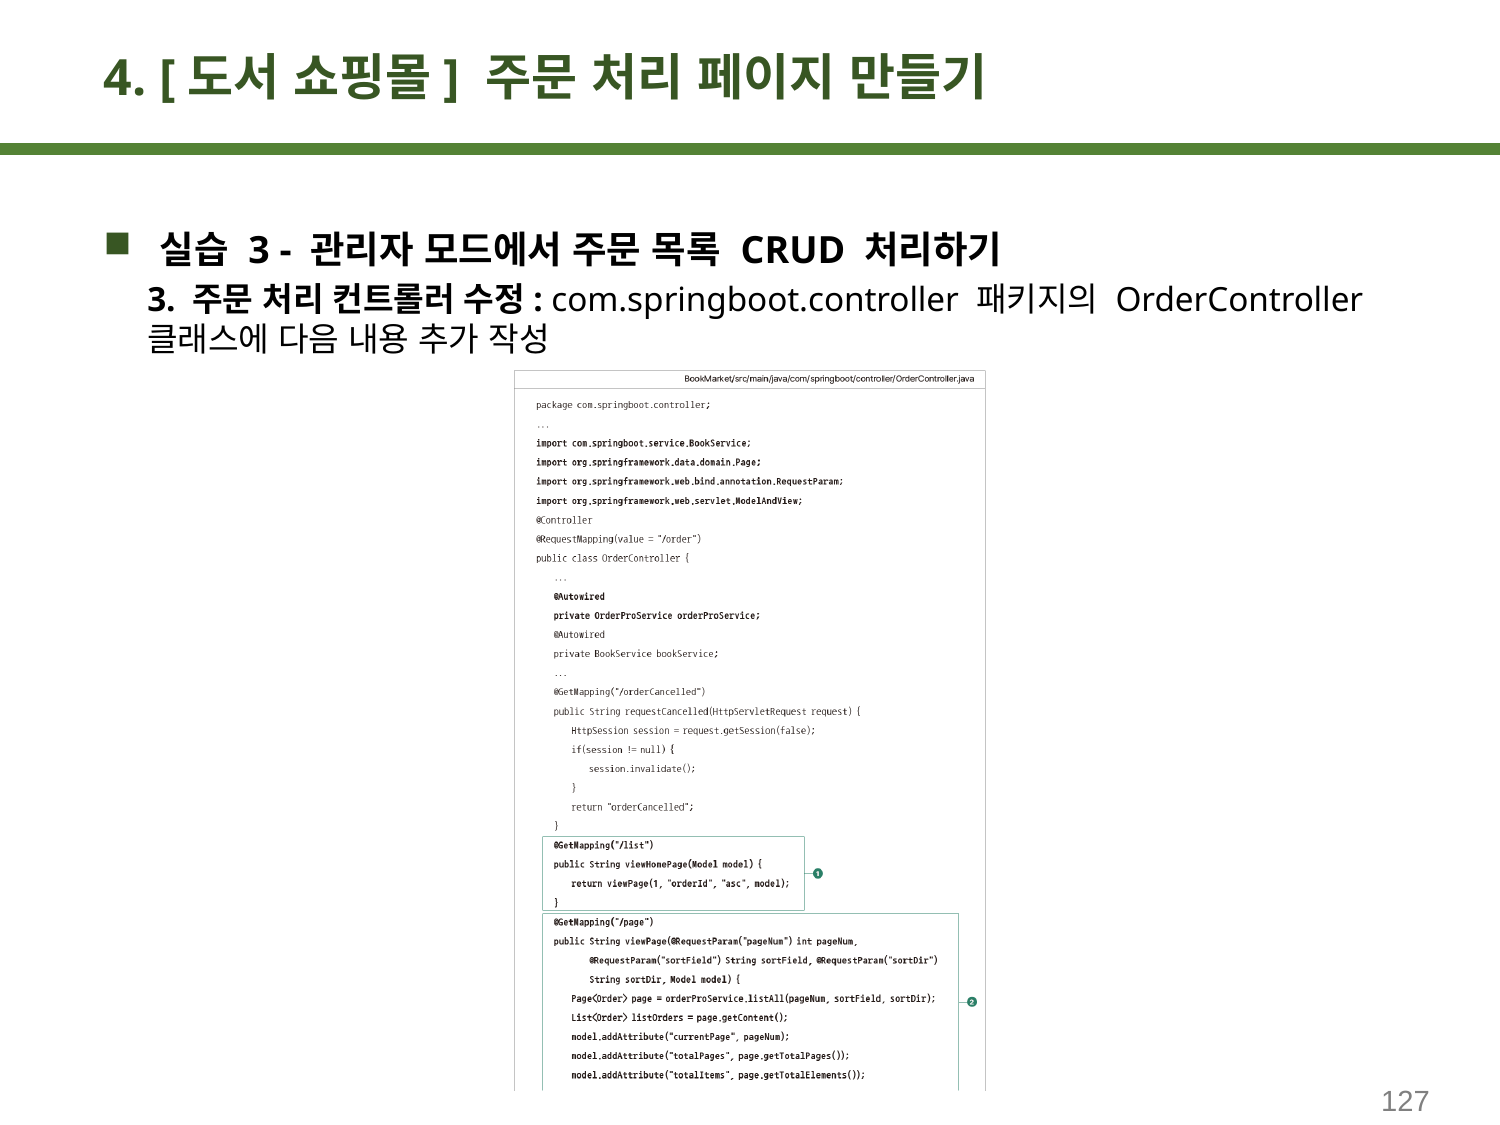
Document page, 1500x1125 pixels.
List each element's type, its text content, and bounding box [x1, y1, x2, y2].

picture [510, 365, 990, 1095]
list 실습 3 - 관리자 모드에서 주문 목록 CRUD 처리하기 3. 주문 처리 컨트롤러 수정: com.springboot.controller 패키지의 OrderController 클래스에 다음 내용 추가 작성 [88, 196, 1423, 1083]
title 4. [도서 쇼핑몰] 주문 처리 페이지 만들기 [88, 30, 1447, 121]
